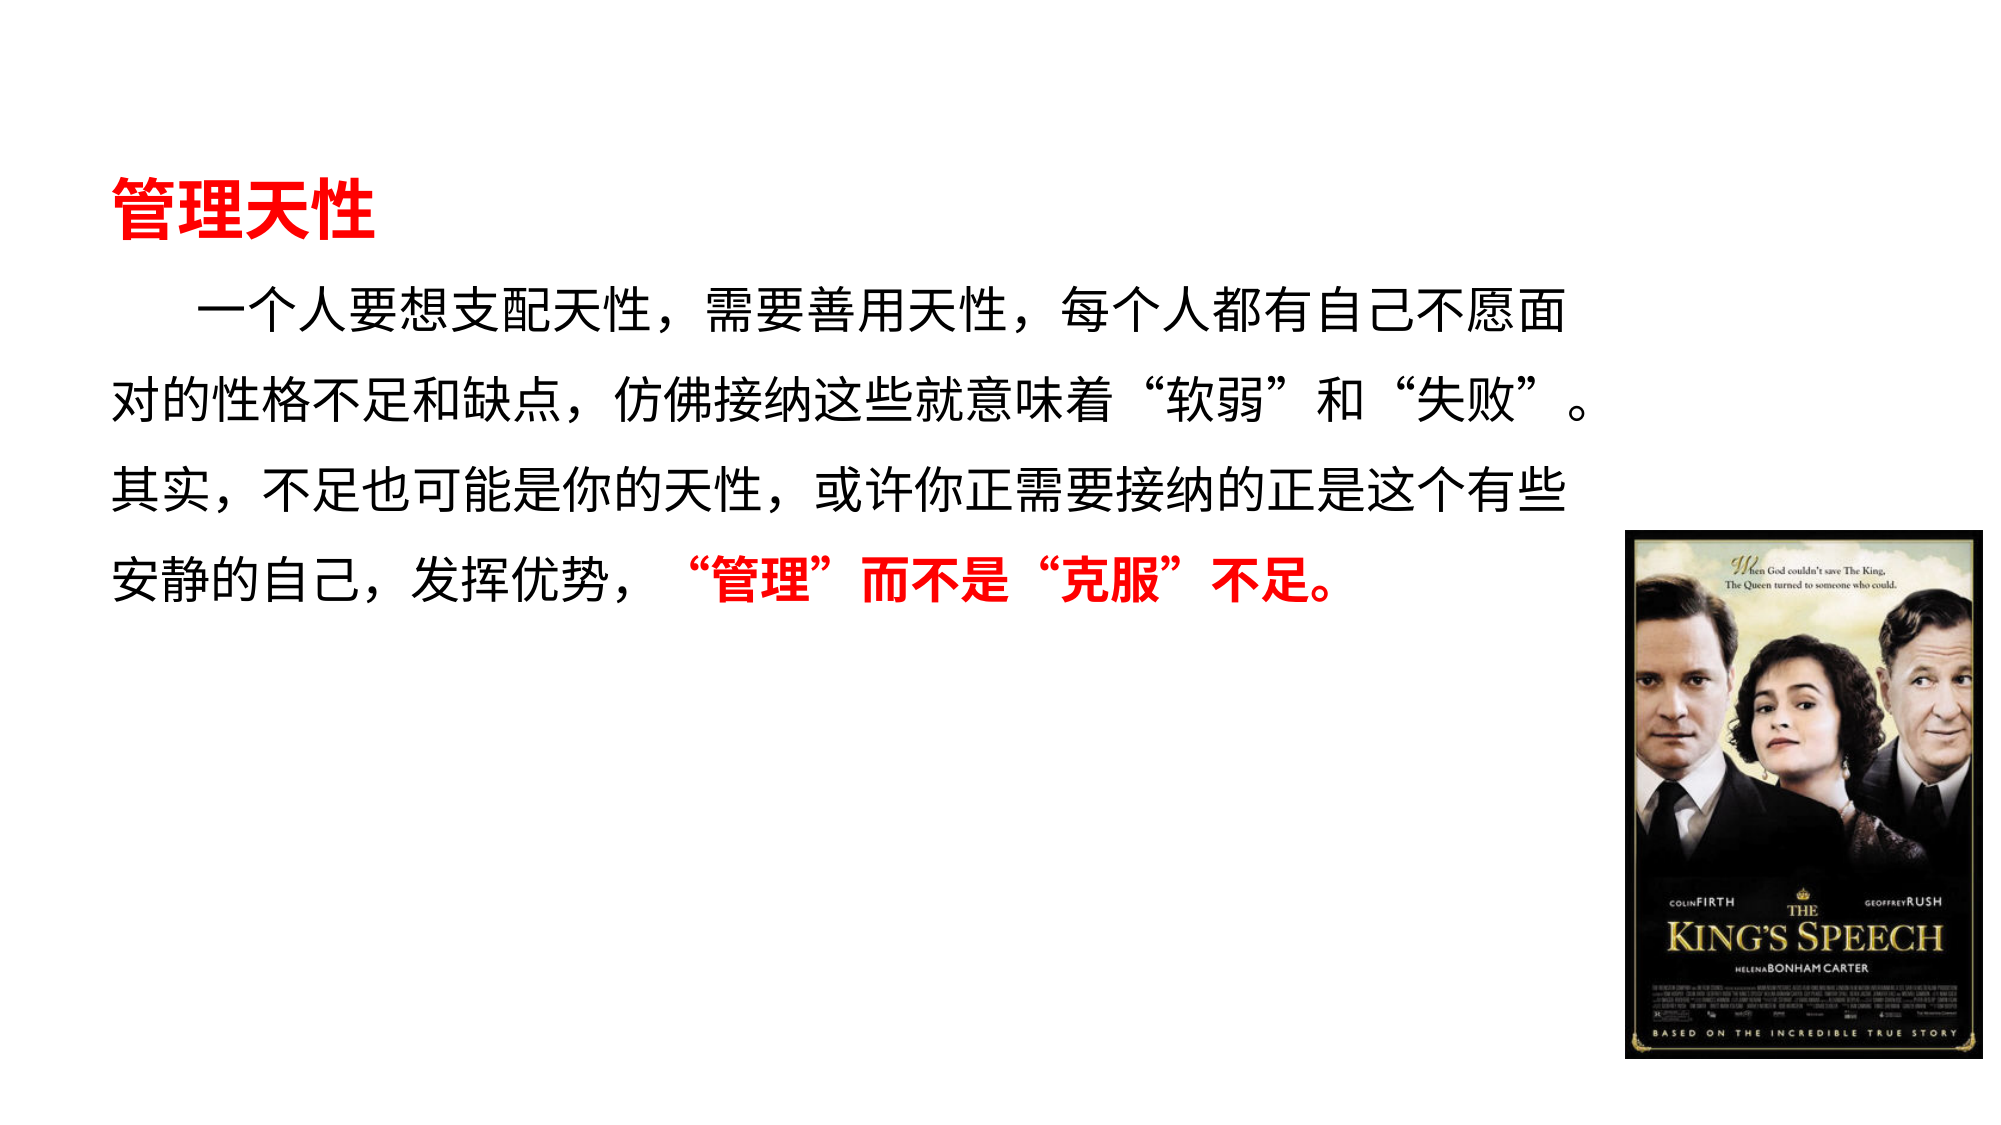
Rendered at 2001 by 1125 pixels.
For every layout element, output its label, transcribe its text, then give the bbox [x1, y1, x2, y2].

picture [1625, 530, 1983, 1059]
text_box 管理天性 一个人要想支配天性，需要善用天性，每个人都有自己不愿面对的性格不足和缺点，仿佛接纳这些就意味着“软弱”和“失败”。其实，不足也可能是你的天性，或许你正需要接纳的正是这个有些安静的自己，发挥优势，“管理”而不是“克服”不足。 [96, 120, 1582, 886]
